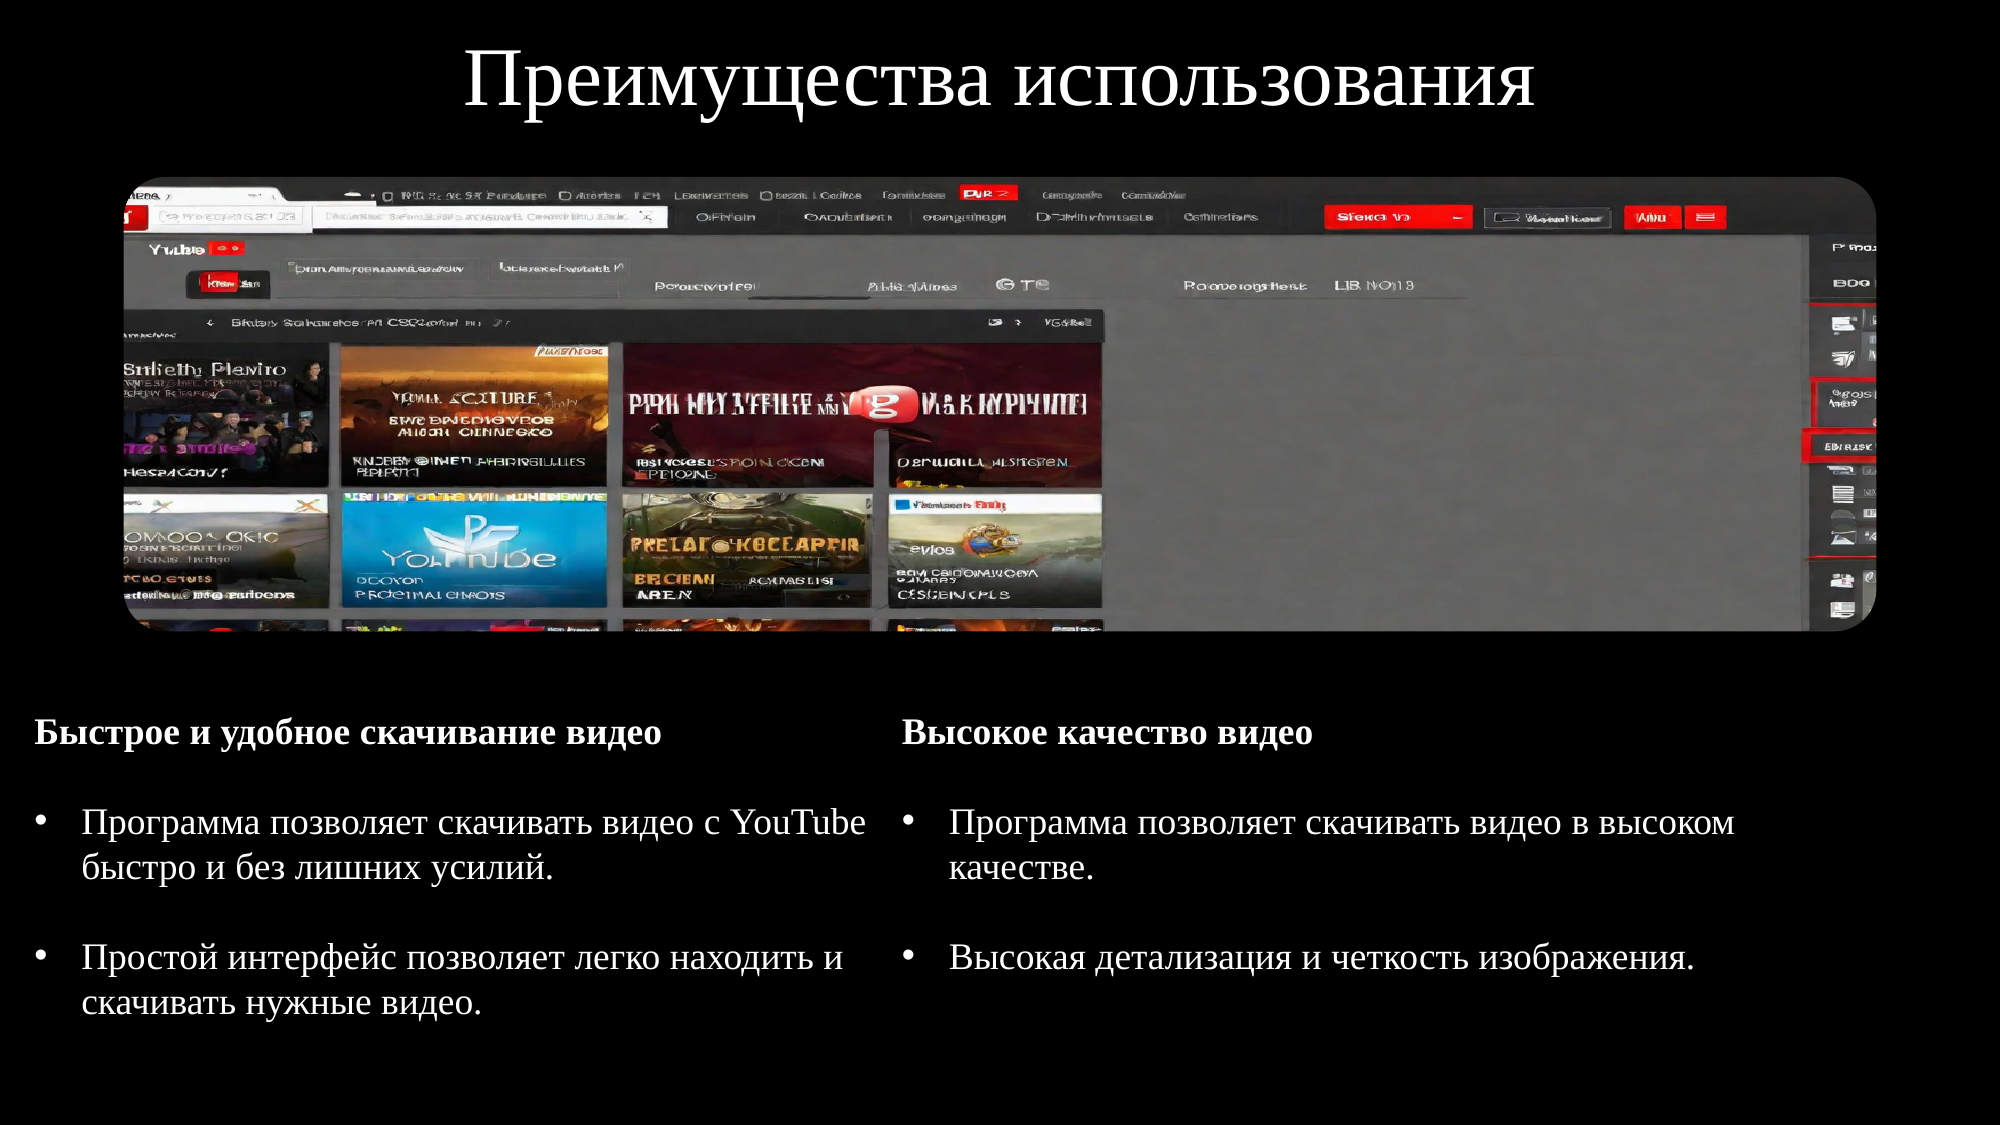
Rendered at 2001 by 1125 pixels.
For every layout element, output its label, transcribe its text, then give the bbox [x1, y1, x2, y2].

text_box Быстрое и удобное скачивание видео Программа позволяет скачивать видео с YouTube быстро и без лишних усилий. Простой интерфейс позволяет легко находить и скачивать нужные видео. [19, 699, 887, 1030]
text_box Высокое качество видео Программа позволяет скачивать видео в высоком качестве. Высокая детализация и четкость изображения. [887, 699, 1784, 985]
text_box Преимущества использования [381, 15, 1619, 130]
picture [123, 176, 1877, 632]
